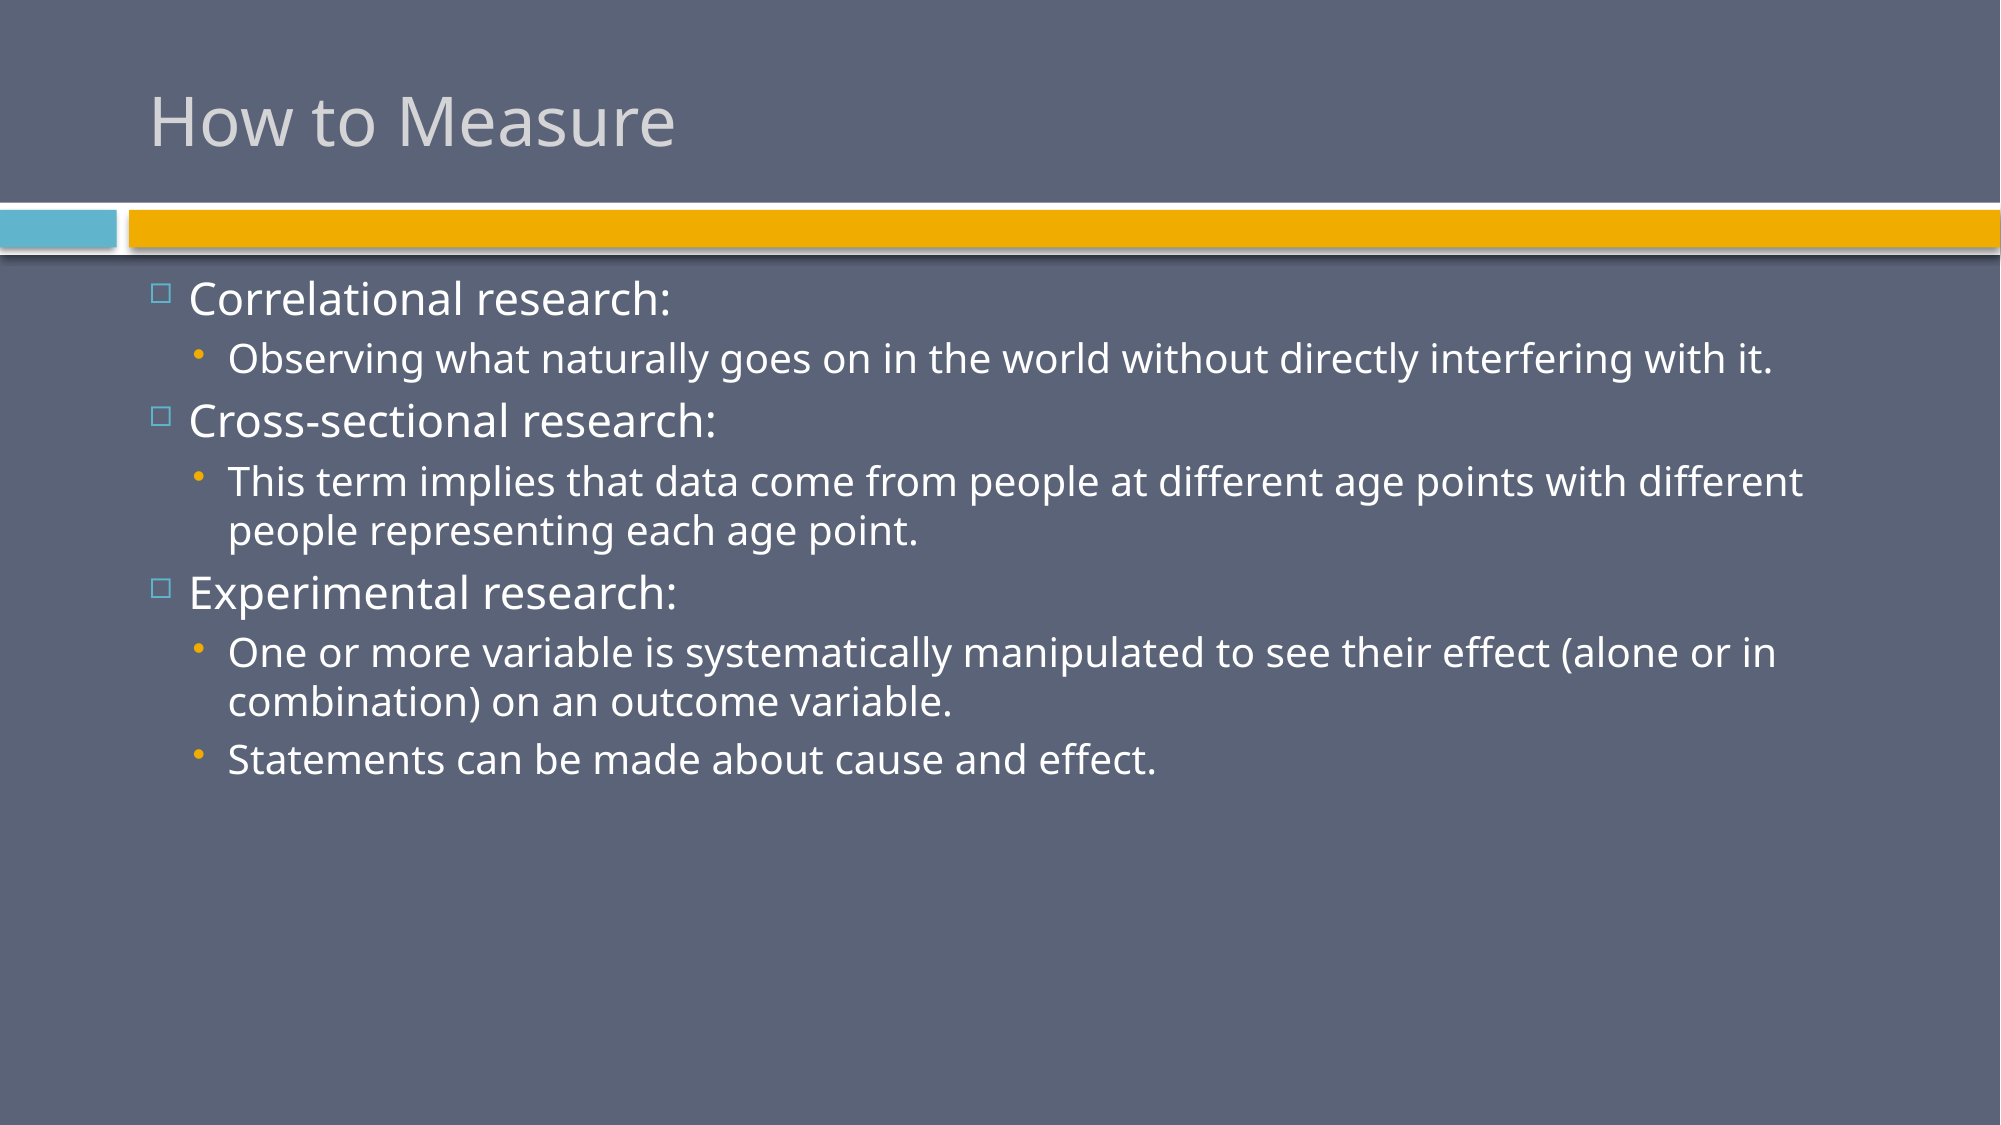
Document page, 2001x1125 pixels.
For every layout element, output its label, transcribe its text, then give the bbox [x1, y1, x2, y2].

list Correlational research: Observing what naturally goes on in the world without directly interfering with it. Cross-sectional research: This term implies that data come from people at different age points with different people representing each age point. Experimental research: One or more variable is systematically manipulated to see their effect (alone or in combination) on an outcome variable. Statements can be made about cause and effect. [133, 262, 1918, 1001]
title How to Measure [133, 37, 1918, 201]
